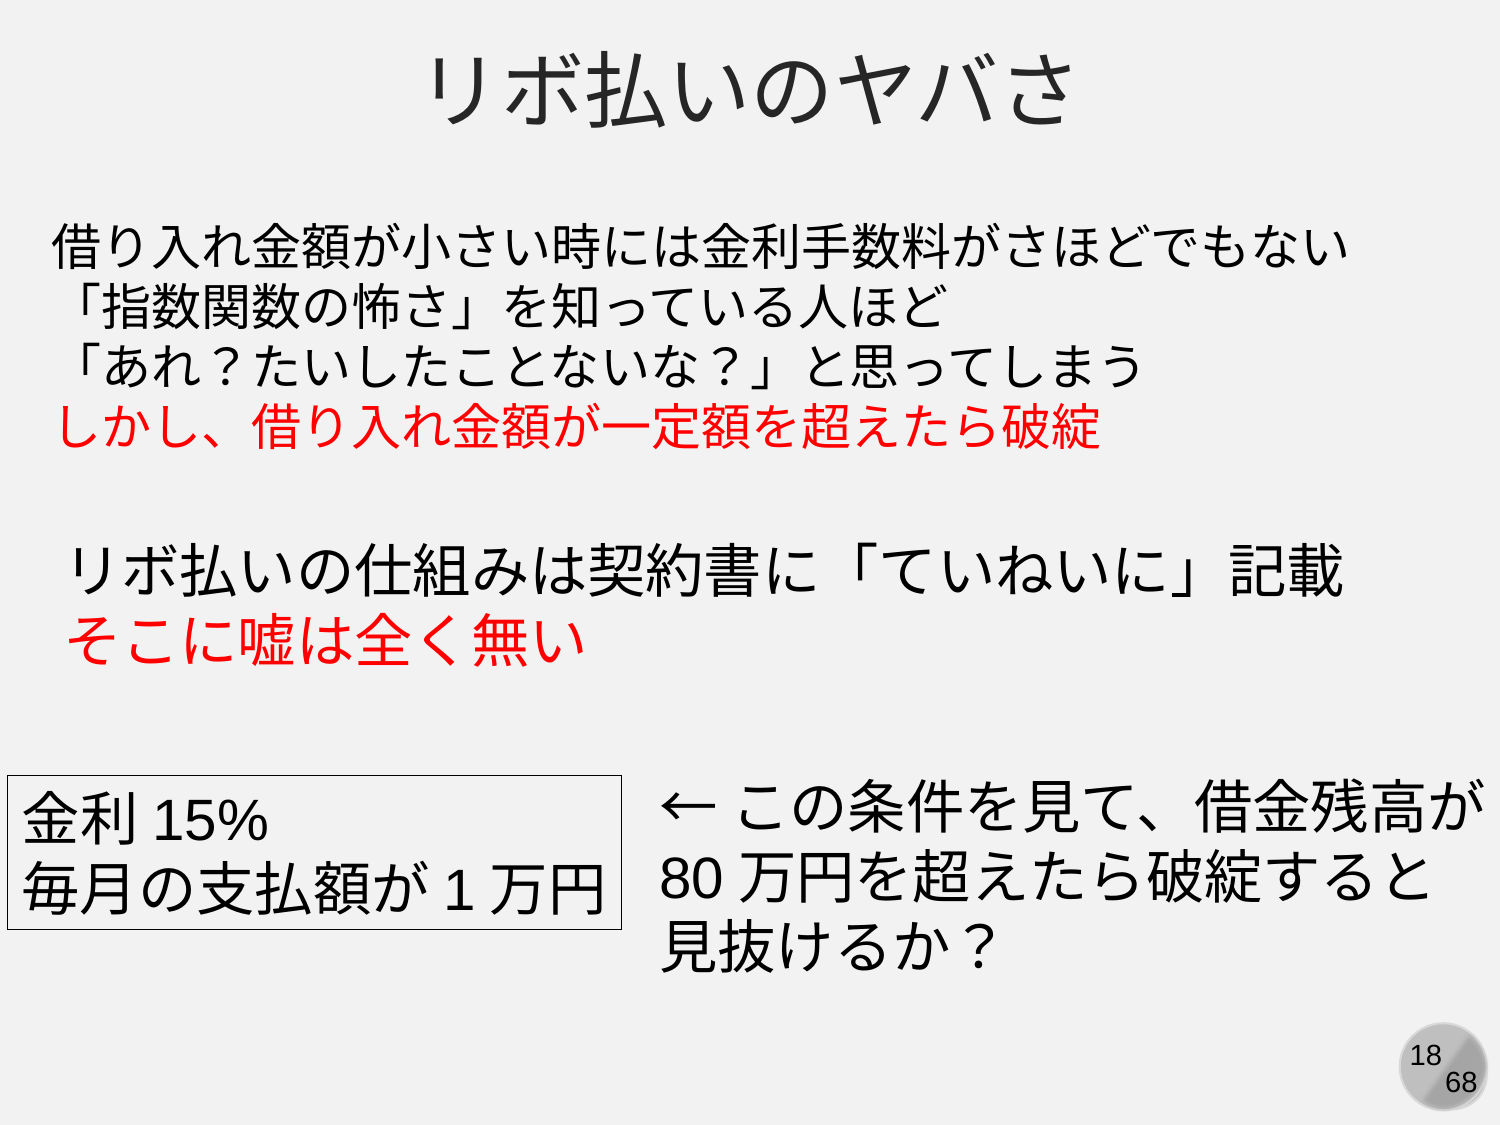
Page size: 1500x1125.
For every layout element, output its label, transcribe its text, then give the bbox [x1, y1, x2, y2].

text_box リボ払いの仕組みは契約書に「ていねいに」記載 そこに嘘は全く無い [48, 527, 1360, 682]
text_box 借り入れ金額が小さい時には金利手数料がさほどでもない 「指数関数の怖さ」を知っている人ほど 「あれ？たいしたことないな？」と思ってしまう しかし、借り入れ金額が一定額を超えたら破綻 [36, 208, 1366, 463]
list リボ払いのヤバさ [0, 31, 1500, 155]
text_box 金利15% 毎月の支払額が1万円 [7, 775, 622, 930]
text_box ←この条件を見て、借金残高が 80万円を超えたら破綻すると 見抜けるか？ [644, 763, 1500, 988]
